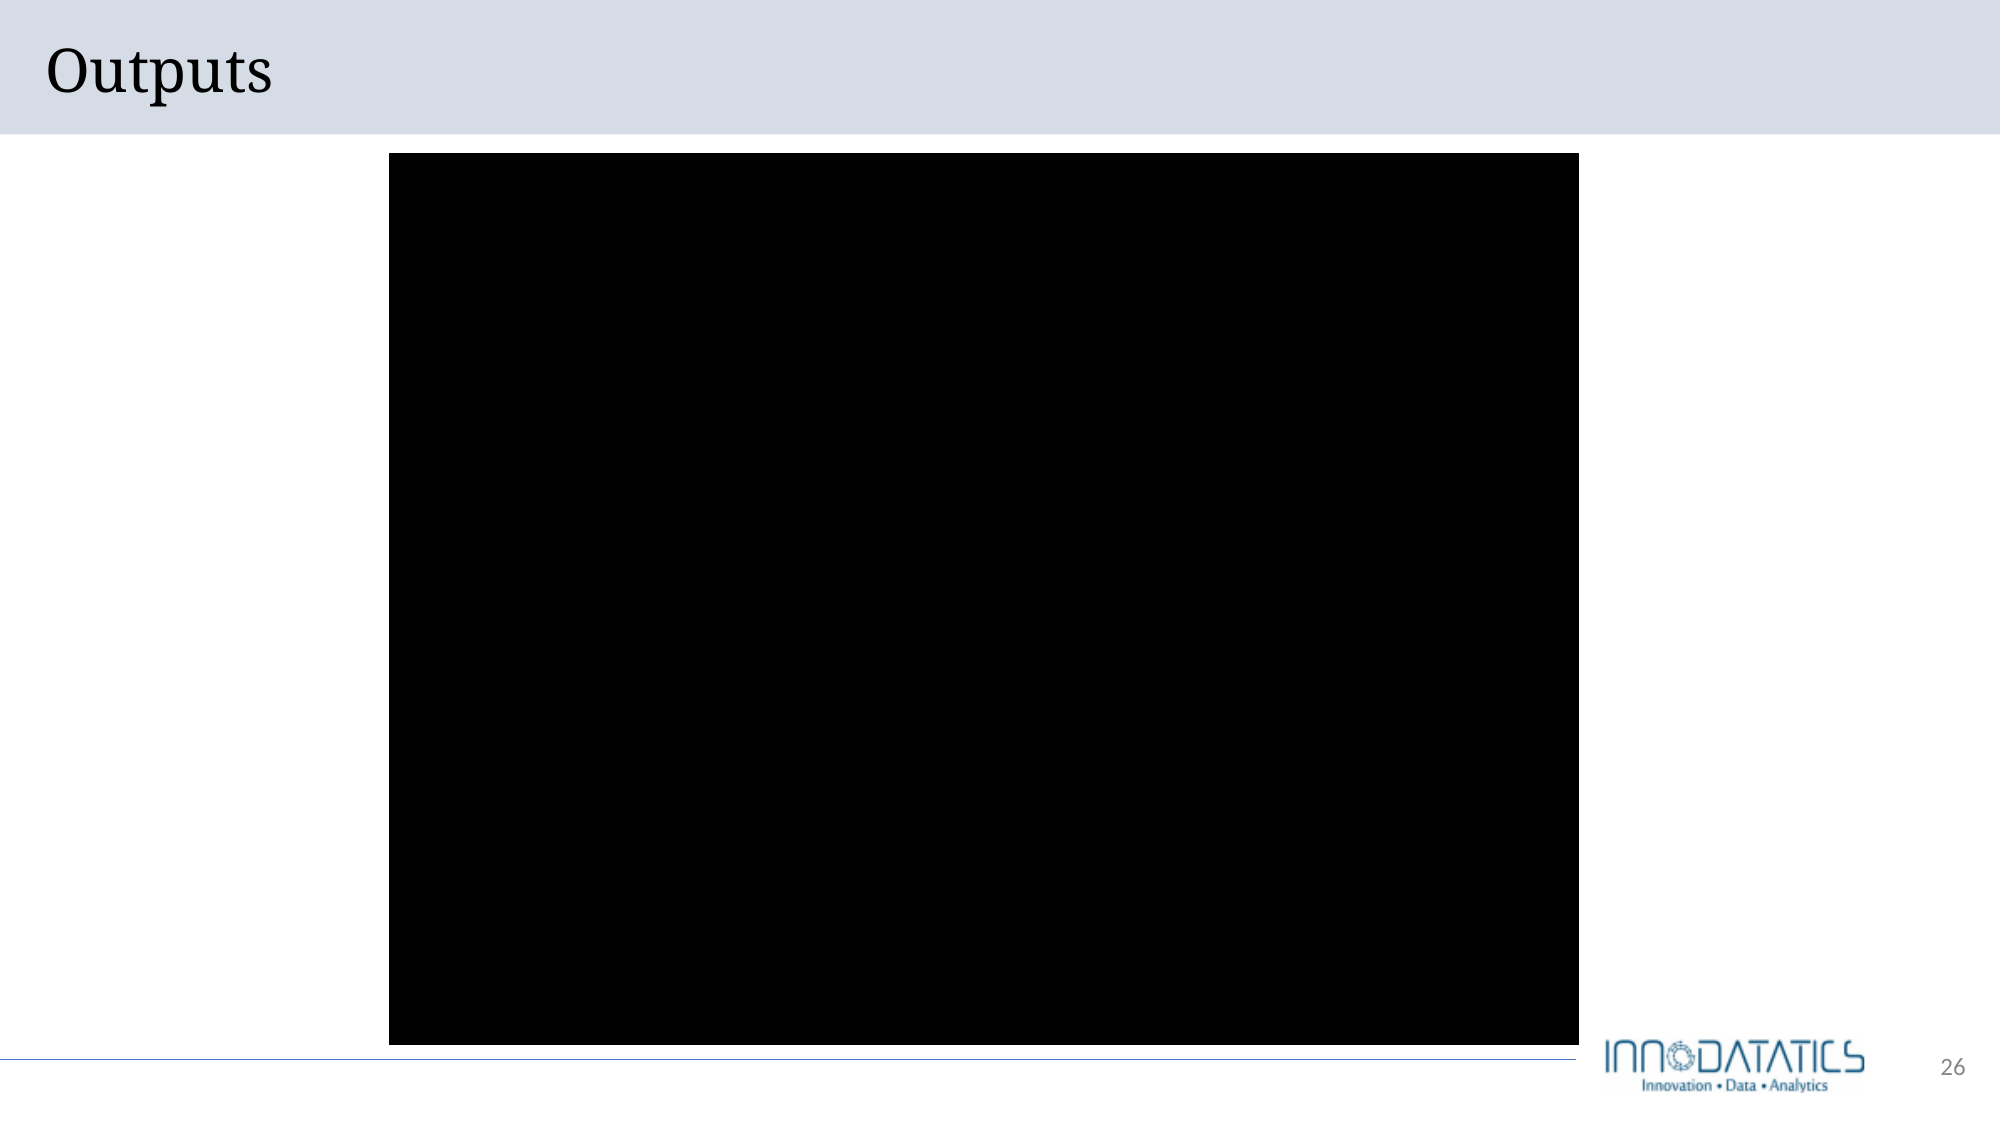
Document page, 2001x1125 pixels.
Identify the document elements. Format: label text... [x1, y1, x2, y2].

picture [1603, 1038, 1865, 1093]
slide_number ‹#› [1930, 731, 1974, 1125]
picture [389, 153, 1579, 1046]
title Outputs [37, 31, 1763, 115]
